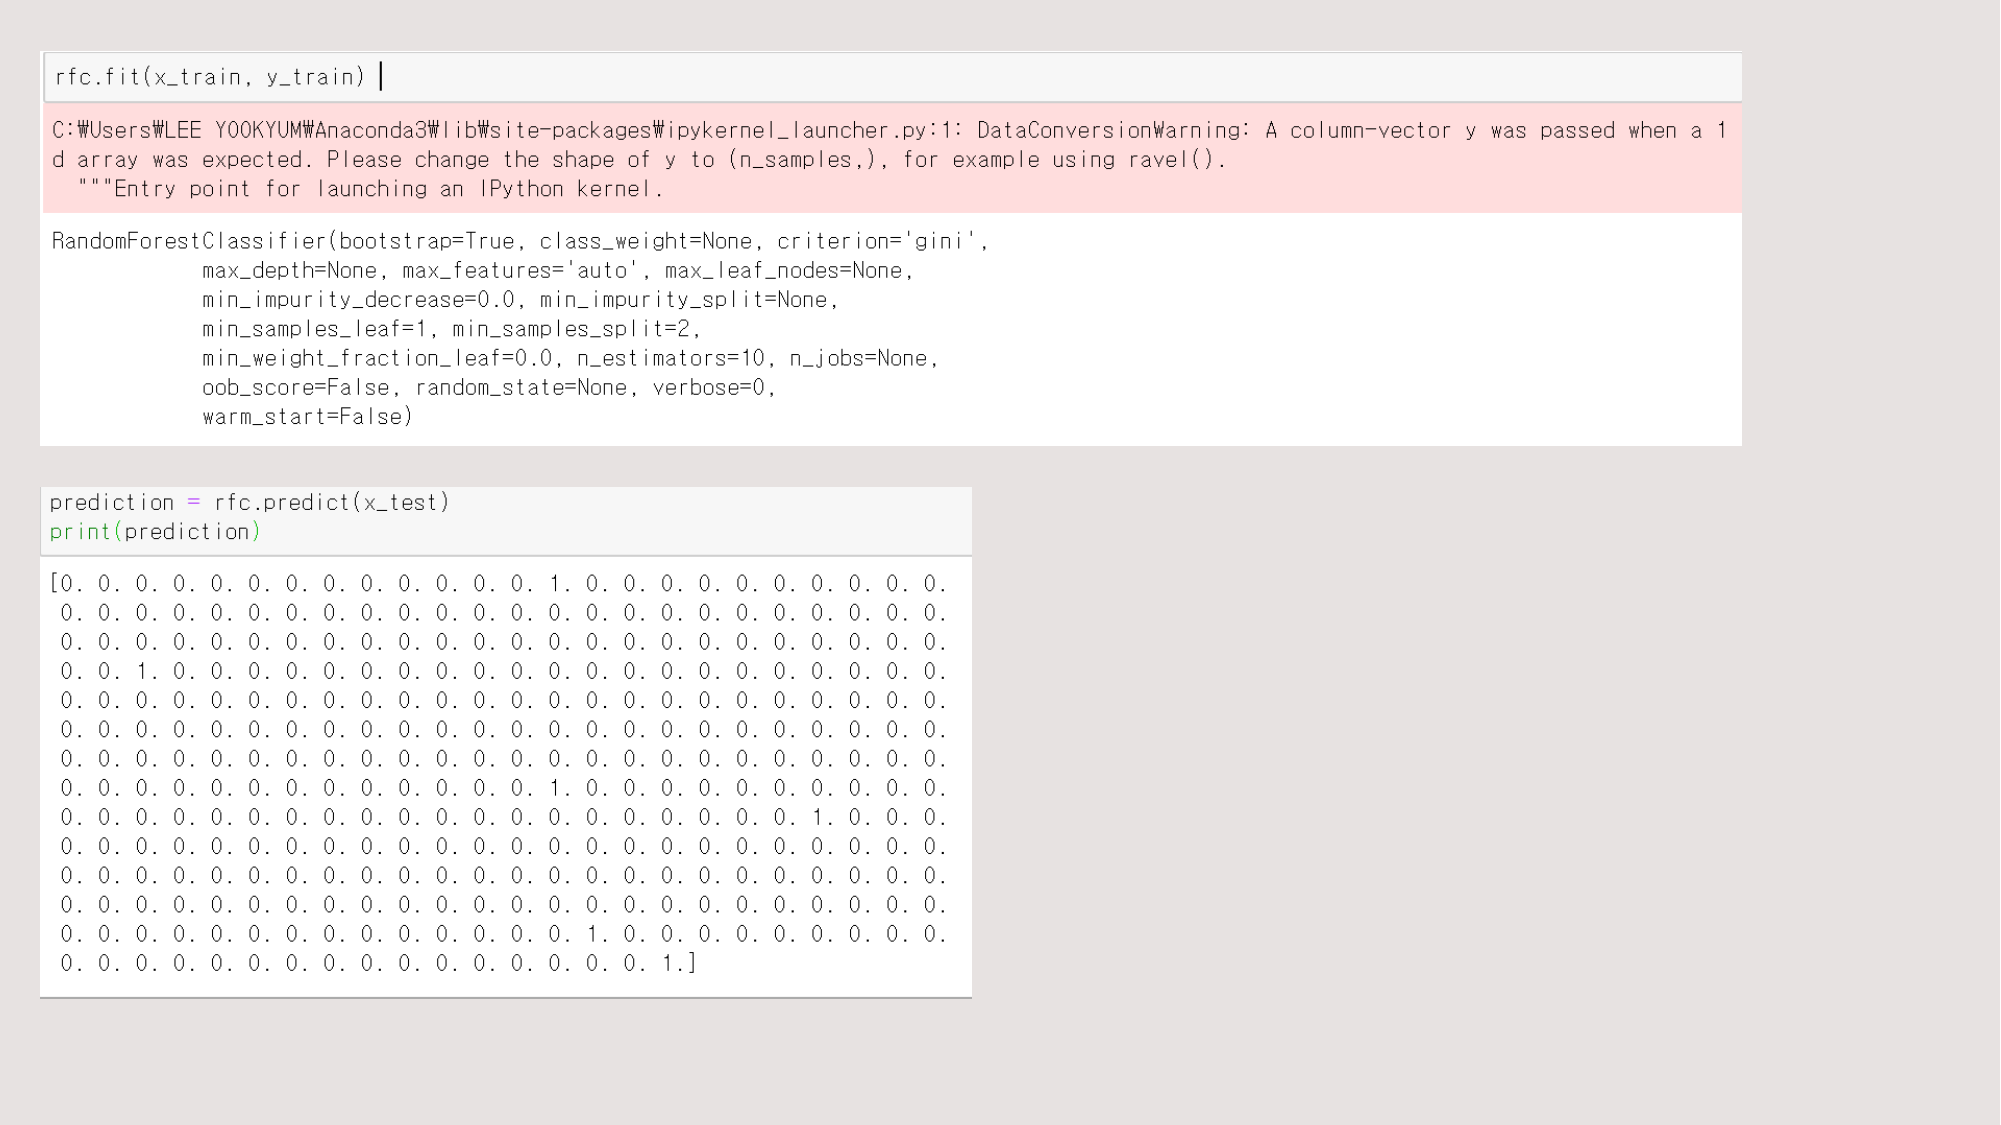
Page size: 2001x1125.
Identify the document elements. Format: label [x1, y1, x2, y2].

list [40, 51, 1742, 446]
picture [40, 487, 972, 999]
